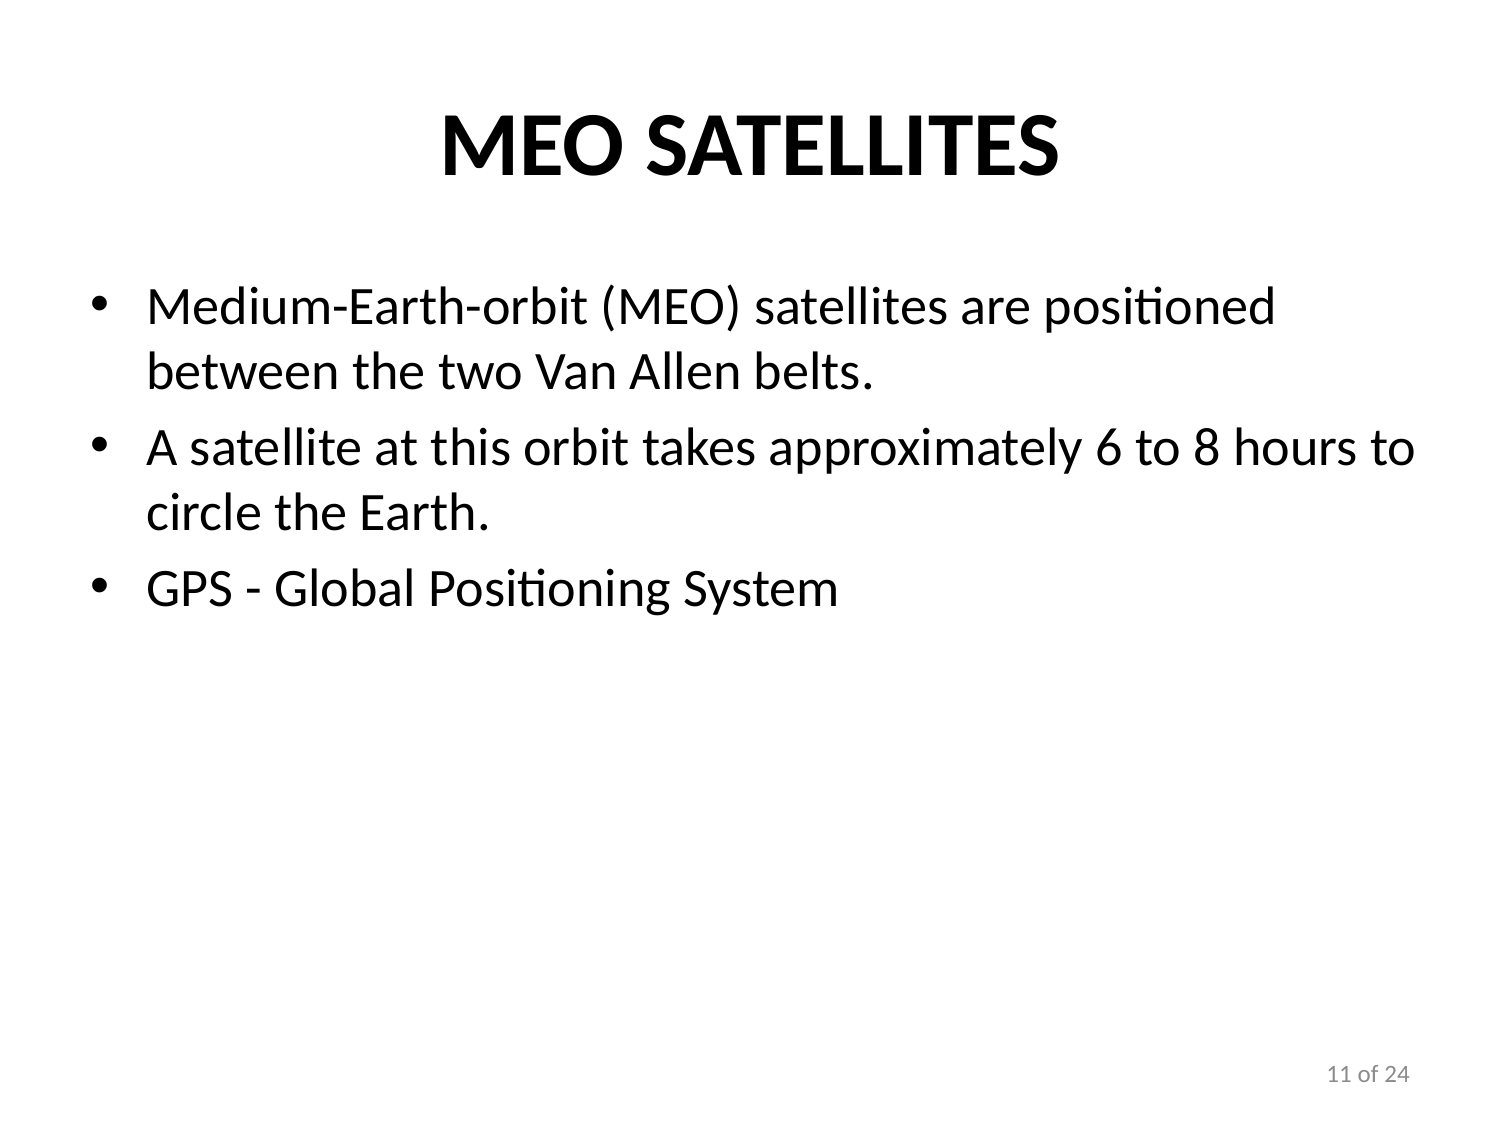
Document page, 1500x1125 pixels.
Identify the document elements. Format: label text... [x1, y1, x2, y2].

title MEO Satellites [75, 45, 1425, 233]
list Medium-Earth-orbit (MEO) satellites are positioned between the two Van Allen belts. A satellite at this orbit takes approximately 6 to 8 hours to circle the Earth. GPS - Global Positioning System [75, 262, 1450, 1005]
slide_number 11 of 24 [1074, 1042, 1425, 1103]
